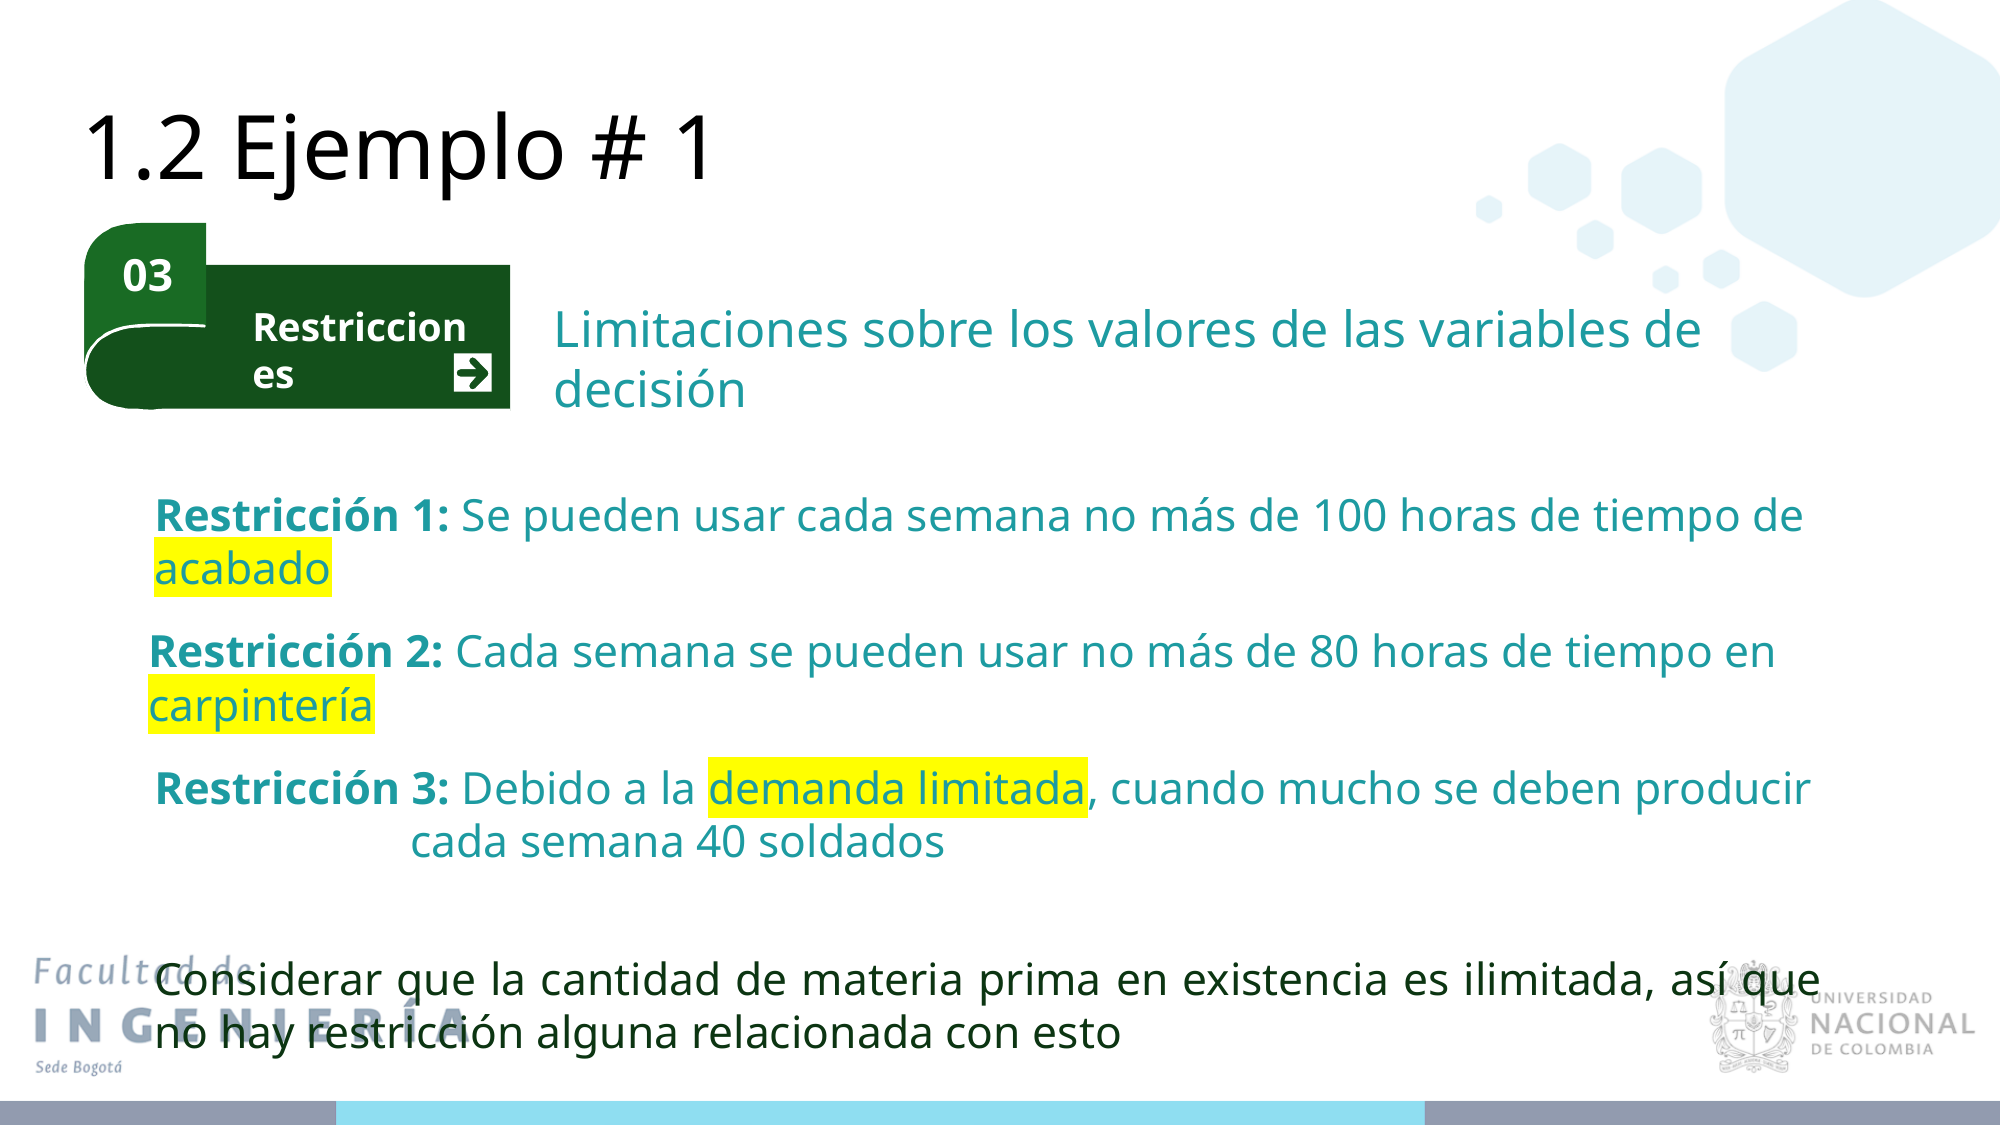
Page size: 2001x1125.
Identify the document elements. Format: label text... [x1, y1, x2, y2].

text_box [0, 0, 2000, 1125]
text_box Restricción 1: Se pueden usar cada semana no más de 100 horas de tiempo de acabado [139, 479, 1860, 601]
text_box Restricción 3: Debido a la demanda limitada, cuando mucho se deben producir cada semana 40 soldados [139, 752, 1860, 875]
text_box 1.2 Ejemplo # 1 [66, 82, 1767, 205]
text_box Considerar que la cantidad de materia prima en existencia es ilimitada, así que no hay restricción alguna relacionada con esto [139, 943, 1840, 1065]
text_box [82, 222, 511, 413]
text_box Limitaciones sobre los valores de las variables de decisión [539, 290, 1840, 425]
text_box Restricción 2: Cada semana se pueden usar no más de 80 horas de tiempo en carpintería [133, 615, 1853, 738]
